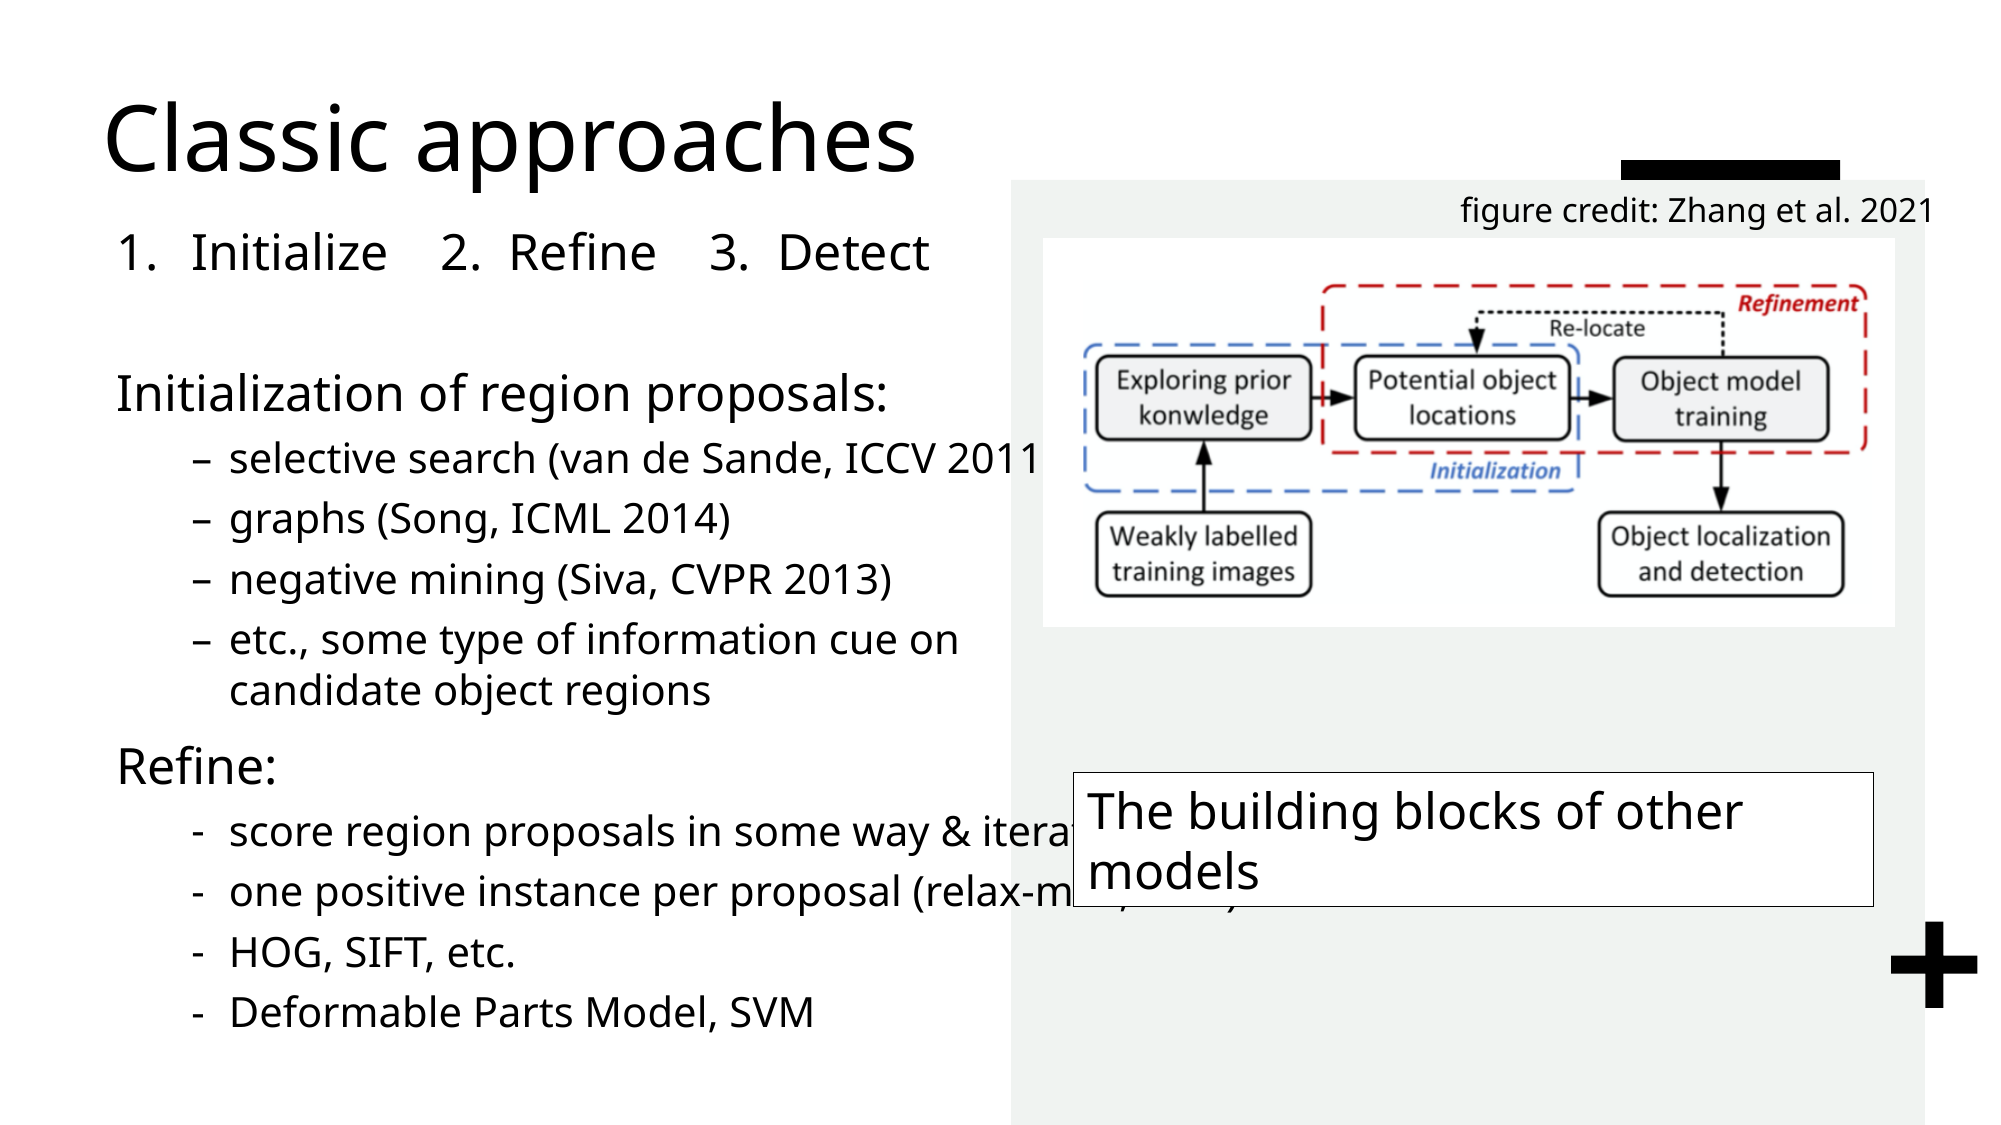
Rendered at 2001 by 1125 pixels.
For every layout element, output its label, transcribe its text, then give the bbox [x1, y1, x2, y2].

text_box The building blocks of other models [1073, 772, 1874, 907]
picture [1043, 238, 1895, 627]
title Classic approaches [86, 71, 1924, 310]
list Initialize 2. Refine 3. Detect Initialization of region proposals: selective search (van de Sande, ICCV 2011) graphs (Song, ICML 2014) negative mining (Siva, CVPR 2013) etc., some type of information cue on candidate object regions Refine: score region proposals in some way & iterate one positive instance per proposal (relax-max, nms) HOG, SIFT, etc. Deformable Parts Model, SVM [101, 213, 1458, 1056]
text_box figure credit: Zhang et al. 2021 [1445, 181, 1952, 236]
